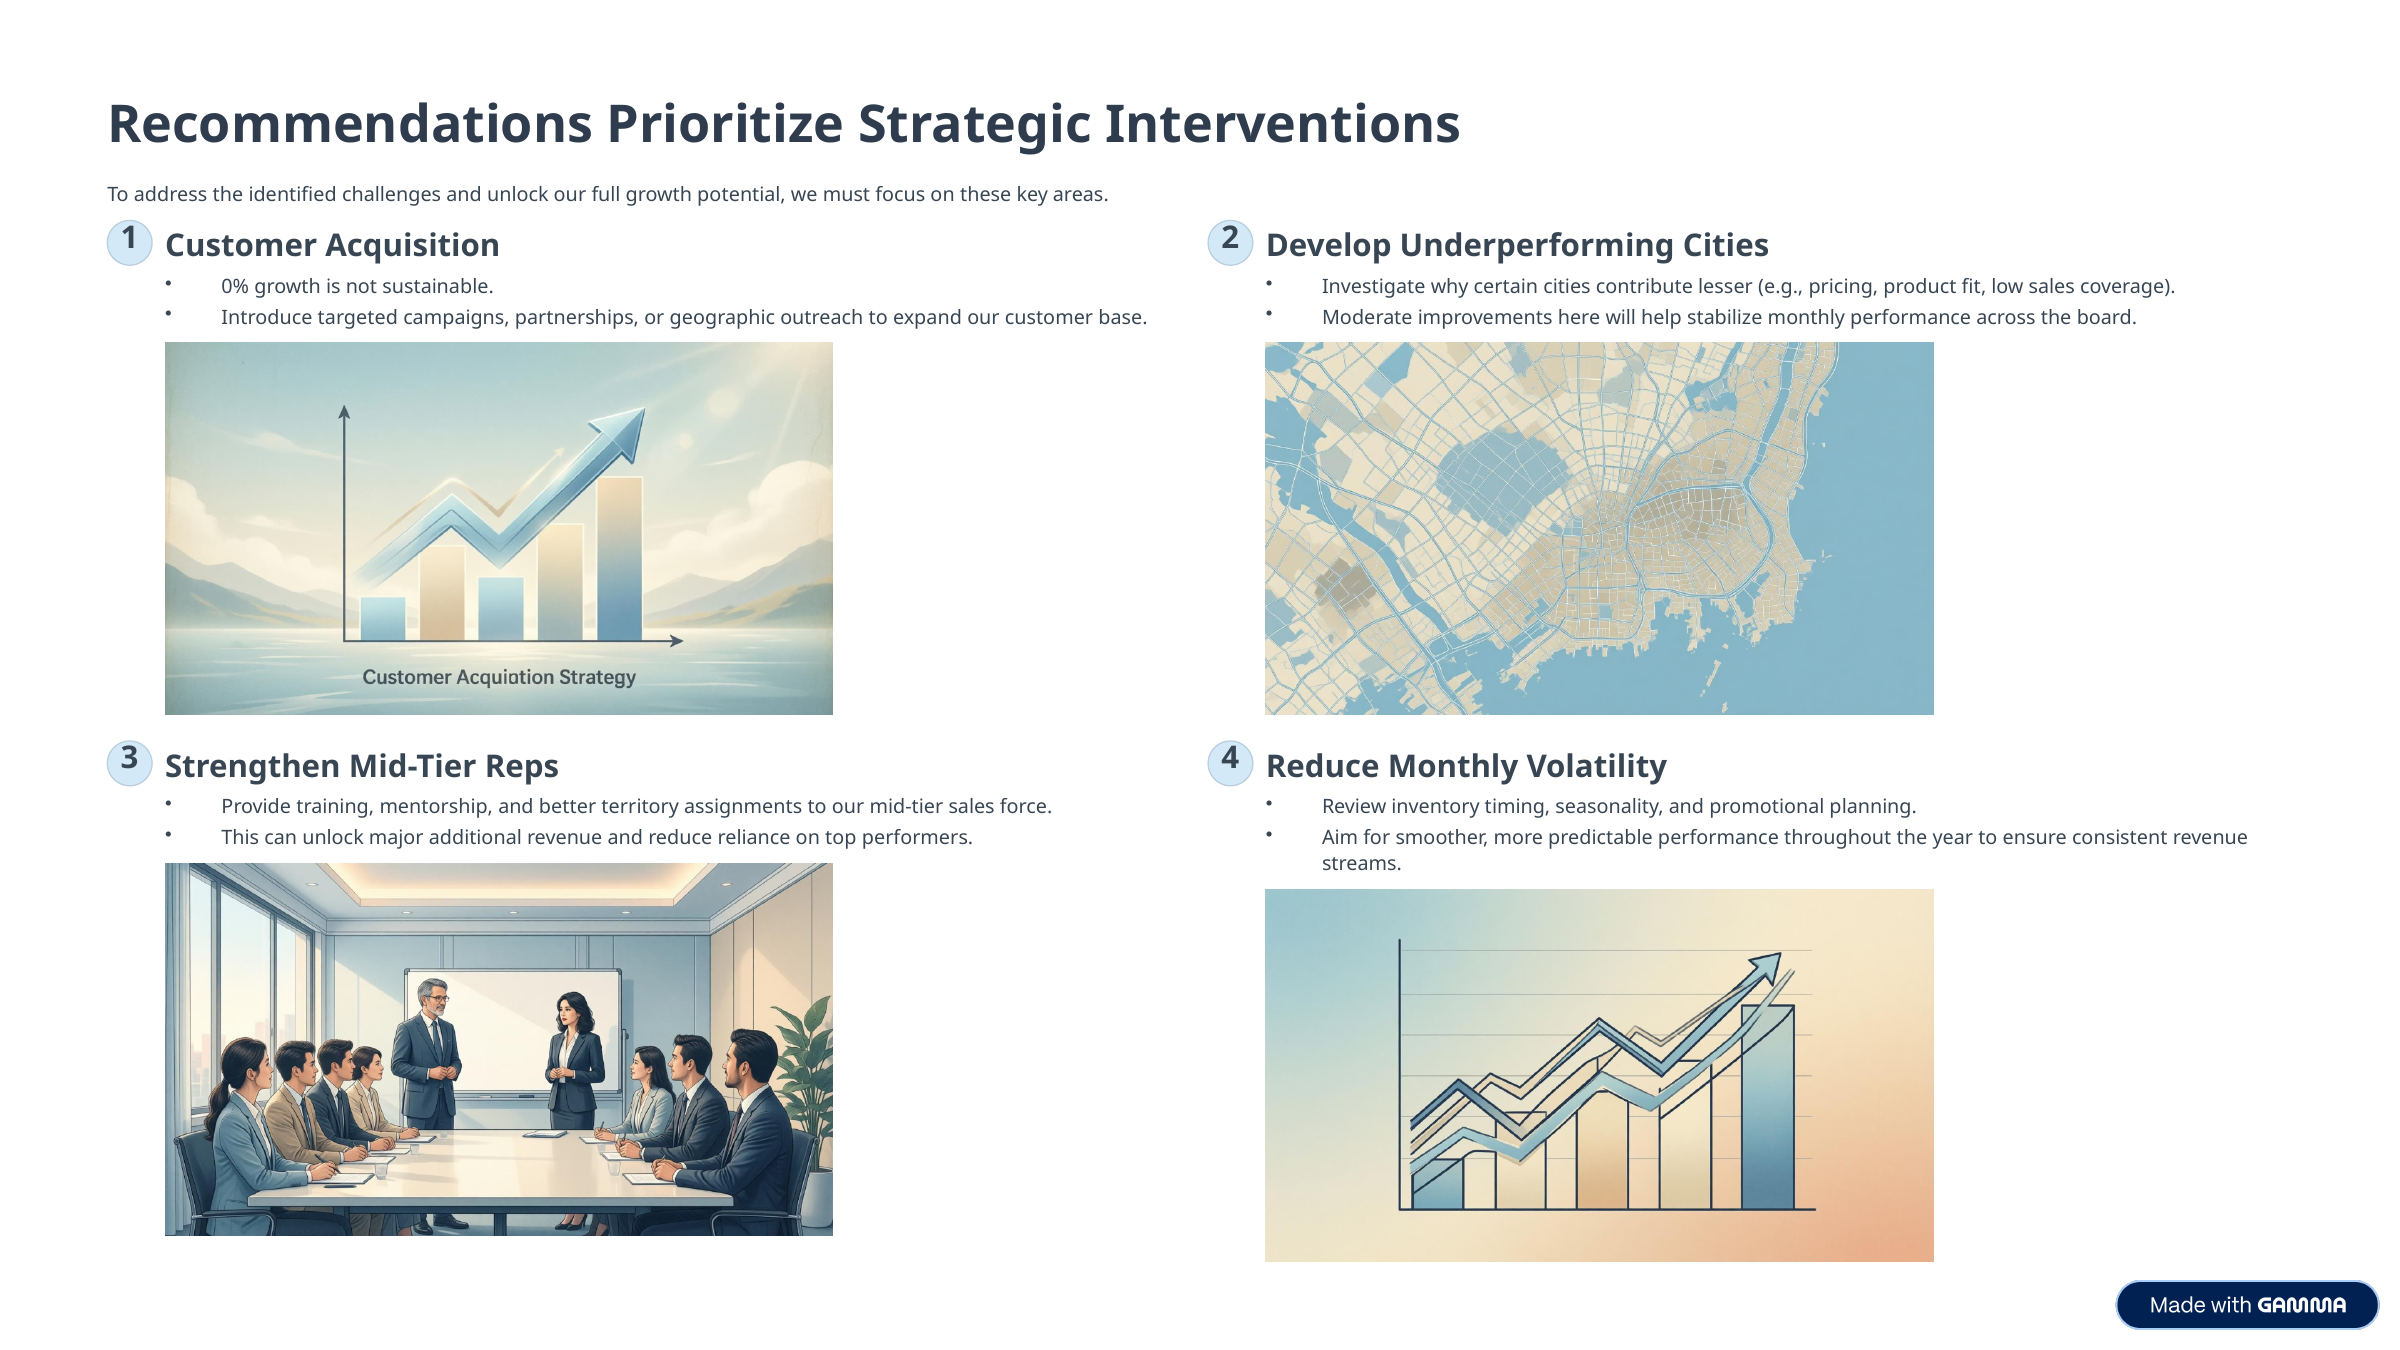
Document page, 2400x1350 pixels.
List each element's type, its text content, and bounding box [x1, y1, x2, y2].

text_box [1247, 227, 1253, 258]
text_box Develop Underperforming Cities [1265, 224, 1711, 264]
text_box 4 [1214, 743, 1247, 783]
text_box Review inventory timing, seasonality, and promotional planning. [1265, 791, 2293, 818]
text_box Strengthen Mid-Tier Reps [165, 744, 521, 784]
text_box [1208, 227, 1214, 258]
text_box [146, 748, 153, 779]
text_box 2 [1214, 223, 1247, 263]
text_box 1 [113, 223, 146, 263]
text_box 0% growth is not sustainable. [165, 271, 1192, 298]
text_box To address the identified challenges and unlock our full growth potential, we must focus on these key areas. [107, 179, 2293, 206]
text_box Reduce Monthly Volatility [1265, 744, 1616, 784]
picture [165, 863, 833, 1236]
picture [165, 342, 833, 715]
text_box [146, 227, 153, 259]
picture [1265, 889, 1934, 1262]
text_box [107, 227, 113, 258]
picture [1265, 342, 1934, 716]
text_box [1208, 748, 1214, 779]
text_box This can unlock major additional revenue and reduce reliance on top performers. [165, 822, 1192, 849]
text_box Moderate improvements here will help stabilize monthly performance across the board. [1265, 302, 2293, 329]
text_box Aim for smoother, more predictable performance throughout the year to ensure consistent revenue streams. [1265, 822, 2293, 876]
text_box Provide training, mentorship, and better territory assignments to our mid-tier sales force. [165, 791, 1192, 818]
text_box Recommendations Prioritize Strategic Interventions [107, 87, 1317, 154]
text_box Introduce targeted campaigns, partnerships, or geographic outreach to expand our customer base. [165, 302, 1192, 329]
text_box 3 [113, 743, 146, 783]
text_box Investigate why certain cities contribute lesser (e.g., pricing, product fit, low sales coverage). [1265, 271, 2293, 298]
picture [2106, 1271, 2389, 1339]
text_box Customer Acquisition [165, 224, 480, 264]
text_box [107, 748, 113, 779]
text_box [1247, 748, 1253, 779]
